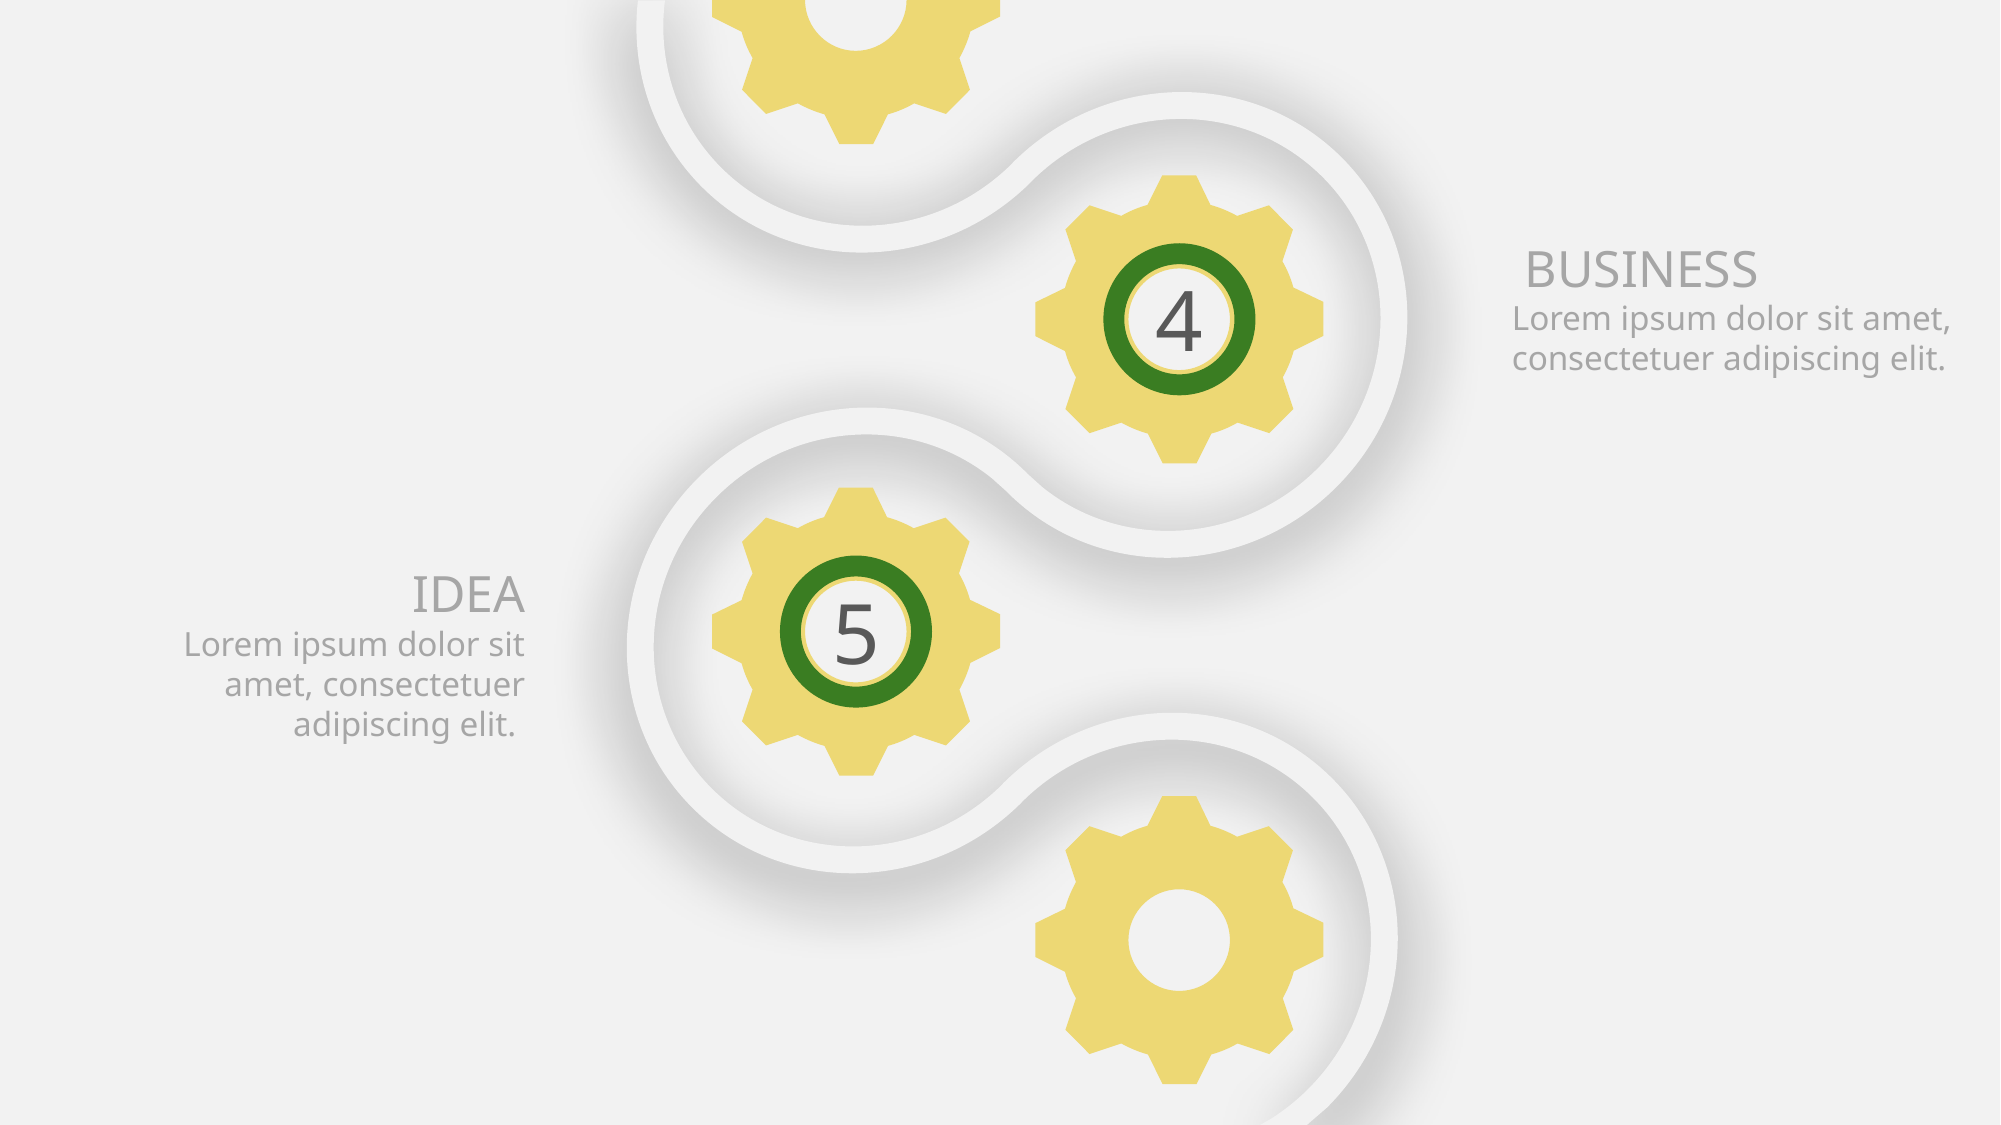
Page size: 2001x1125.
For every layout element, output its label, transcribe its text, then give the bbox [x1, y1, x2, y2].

text_box [805, 553, 907, 573]
text_box 5 [790, 573, 922, 689]
text_box [778, 590, 790, 673]
text_box [1035, 796, 1324, 1085]
text_box [626, 0, 1408, 1125]
text_box 4 [1113, 261, 1246, 376]
text_box [1128, 241, 1231, 261]
text_box [1126, 376, 1233, 397]
text_box [803, 689, 909, 710]
text_box [1035, 175, 1324, 464]
text_box [922, 590, 934, 673]
text_box [1246, 279, 1258, 360]
text_box [712, 487, 1001, 776]
text_box BUSINESS Lorem ipsum dolor sit amet, consectetuer adipiscing elit. [1497, 229, 2000, 430]
text_box IDEA Lorem ipsum dolor sit amet, consectetuer adipiscing elit. [99, 555, 541, 795]
text_box [1101, 279, 1113, 360]
text_box [712, 0, 1001, 145]
